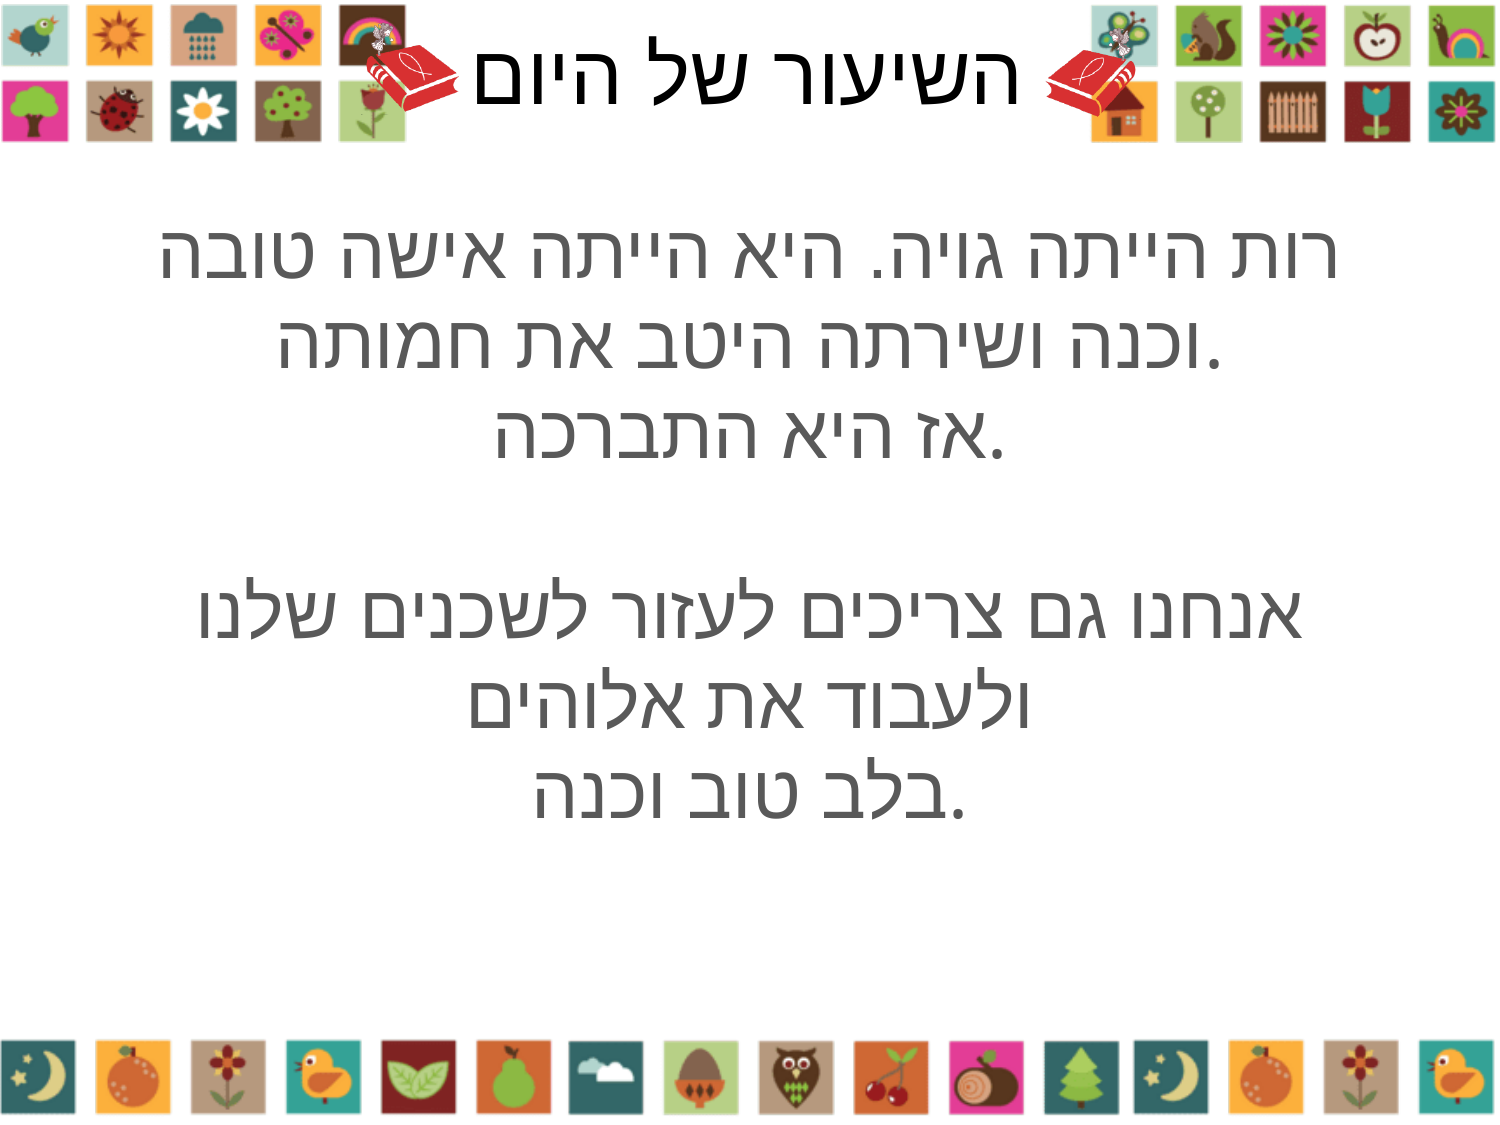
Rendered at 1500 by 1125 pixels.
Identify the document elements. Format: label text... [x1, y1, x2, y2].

text_box רות הייתה גויה. היא הייתה אישה טובה וכנה ושירתה היטב את חמותה. אז היא התברכה. אנחנו גם צריכים לעזור לשכנים שלנו ולעבוד את אלוהים בלב טוב וכנה. [76, 196, 1424, 841]
text_box השיעור של היום [425, 13, 1077, 129]
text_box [0, 1028, 1500, 1118]
picture [1014, 3, 1500, 150]
picture [0, 3, 491, 150]
